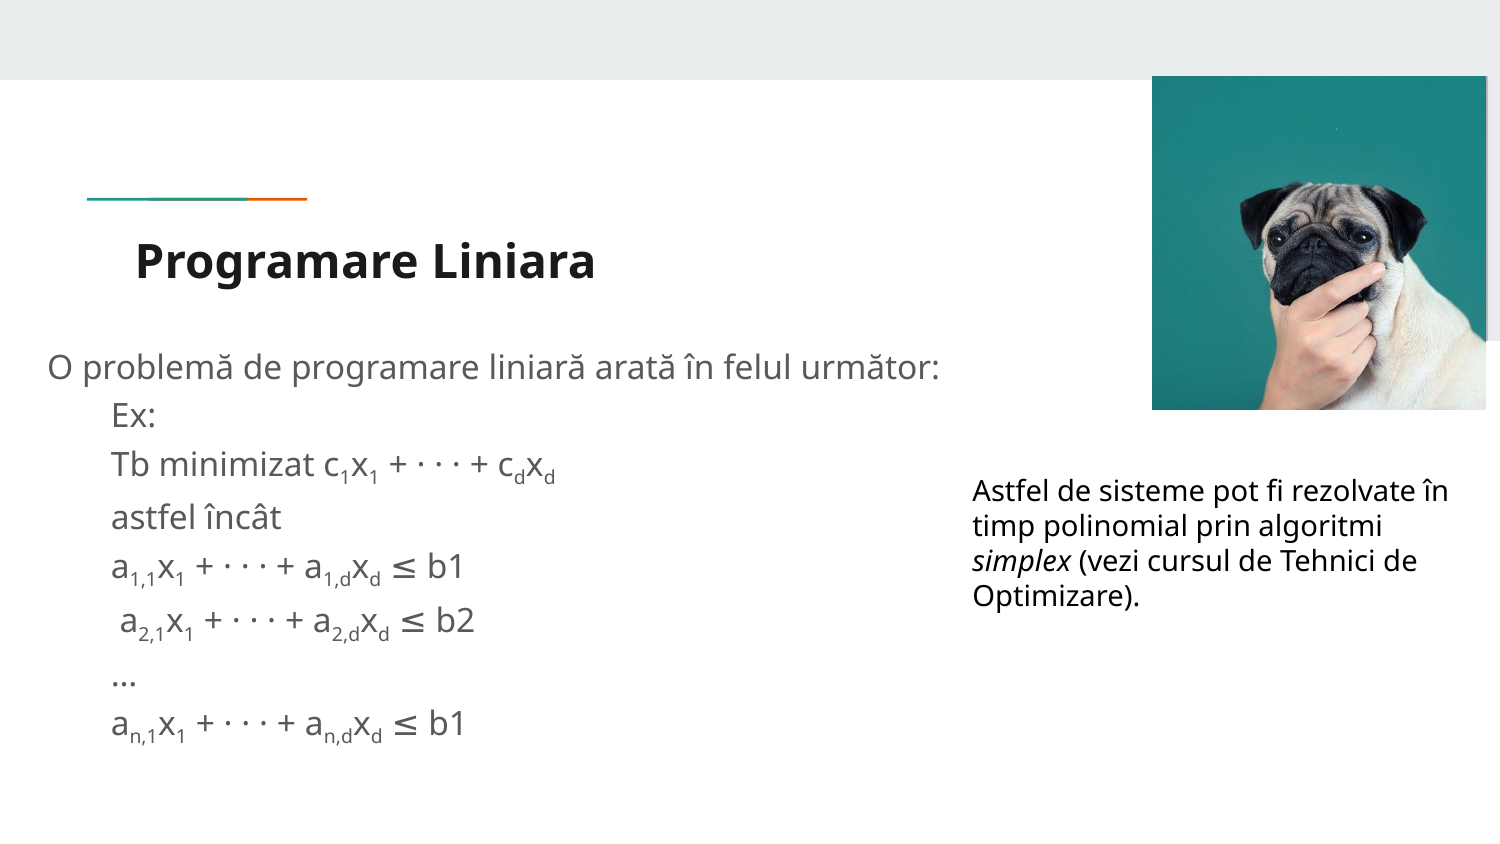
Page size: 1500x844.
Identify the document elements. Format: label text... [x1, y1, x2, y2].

picture [1151, 75, 1500, 410]
title Programare Liniara [119, 216, 1146, 305]
text_box Astfel de sisteme pot fi rezolvate în timp polinomial prin algoritmi simplex (vezi cursul de Tehnici de Optimizare). [957, 457, 1486, 628]
list O problemă de programare liniară arată în felul următor: Ex: Tb minimizat c1x1 + · · · + cdxd astfel încât a1,1x1 + · · · + a1,dxd ≤ b1 a2,1x1 + · · · + a2,dxd ≤ b2 … an,1x1 + · · · + an,dxd ≤ b1 [32, 324, 961, 812]
